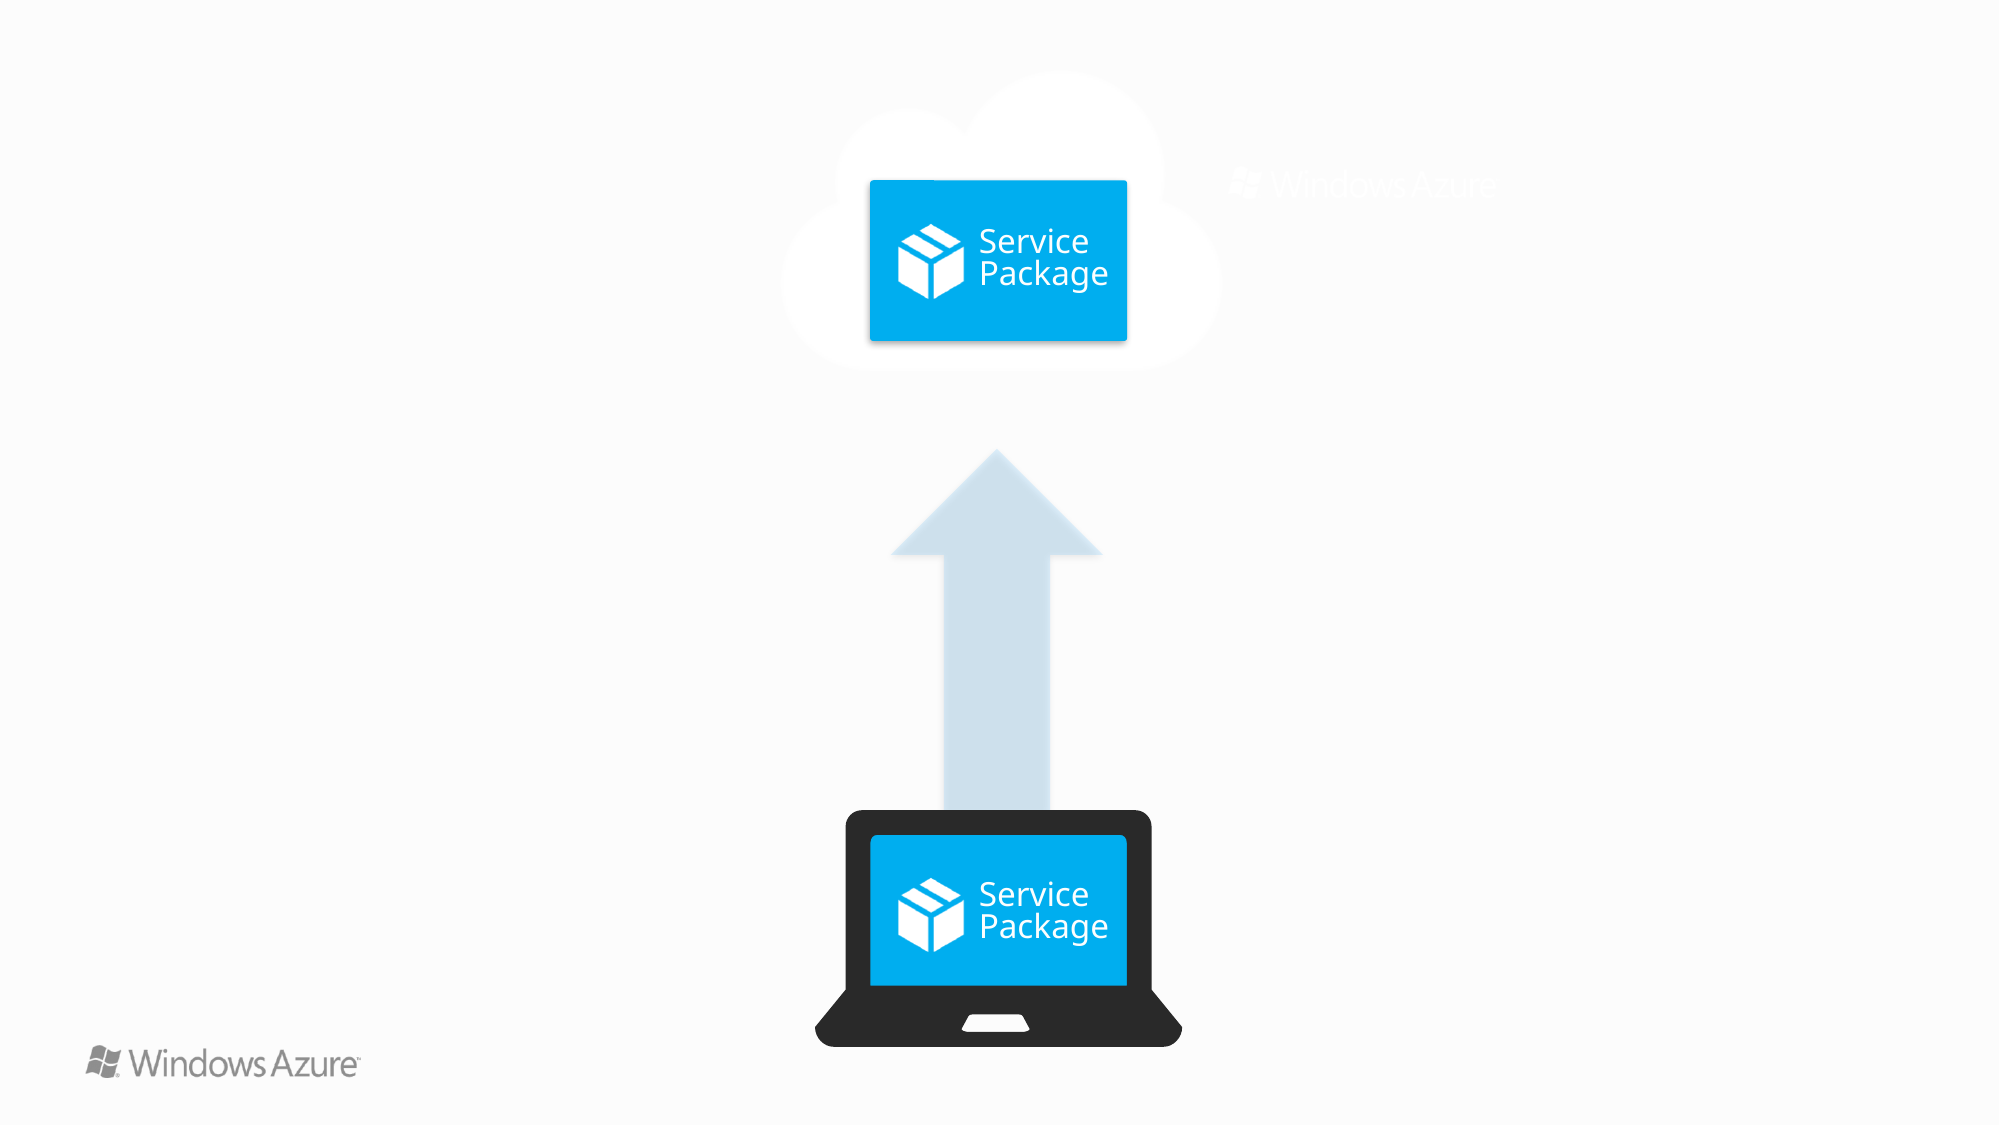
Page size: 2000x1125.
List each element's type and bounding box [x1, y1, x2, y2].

text_box [869, 180, 1128, 342]
picture [0, 0, 2000, 1125]
text_box [869, 833, 1128, 995]
